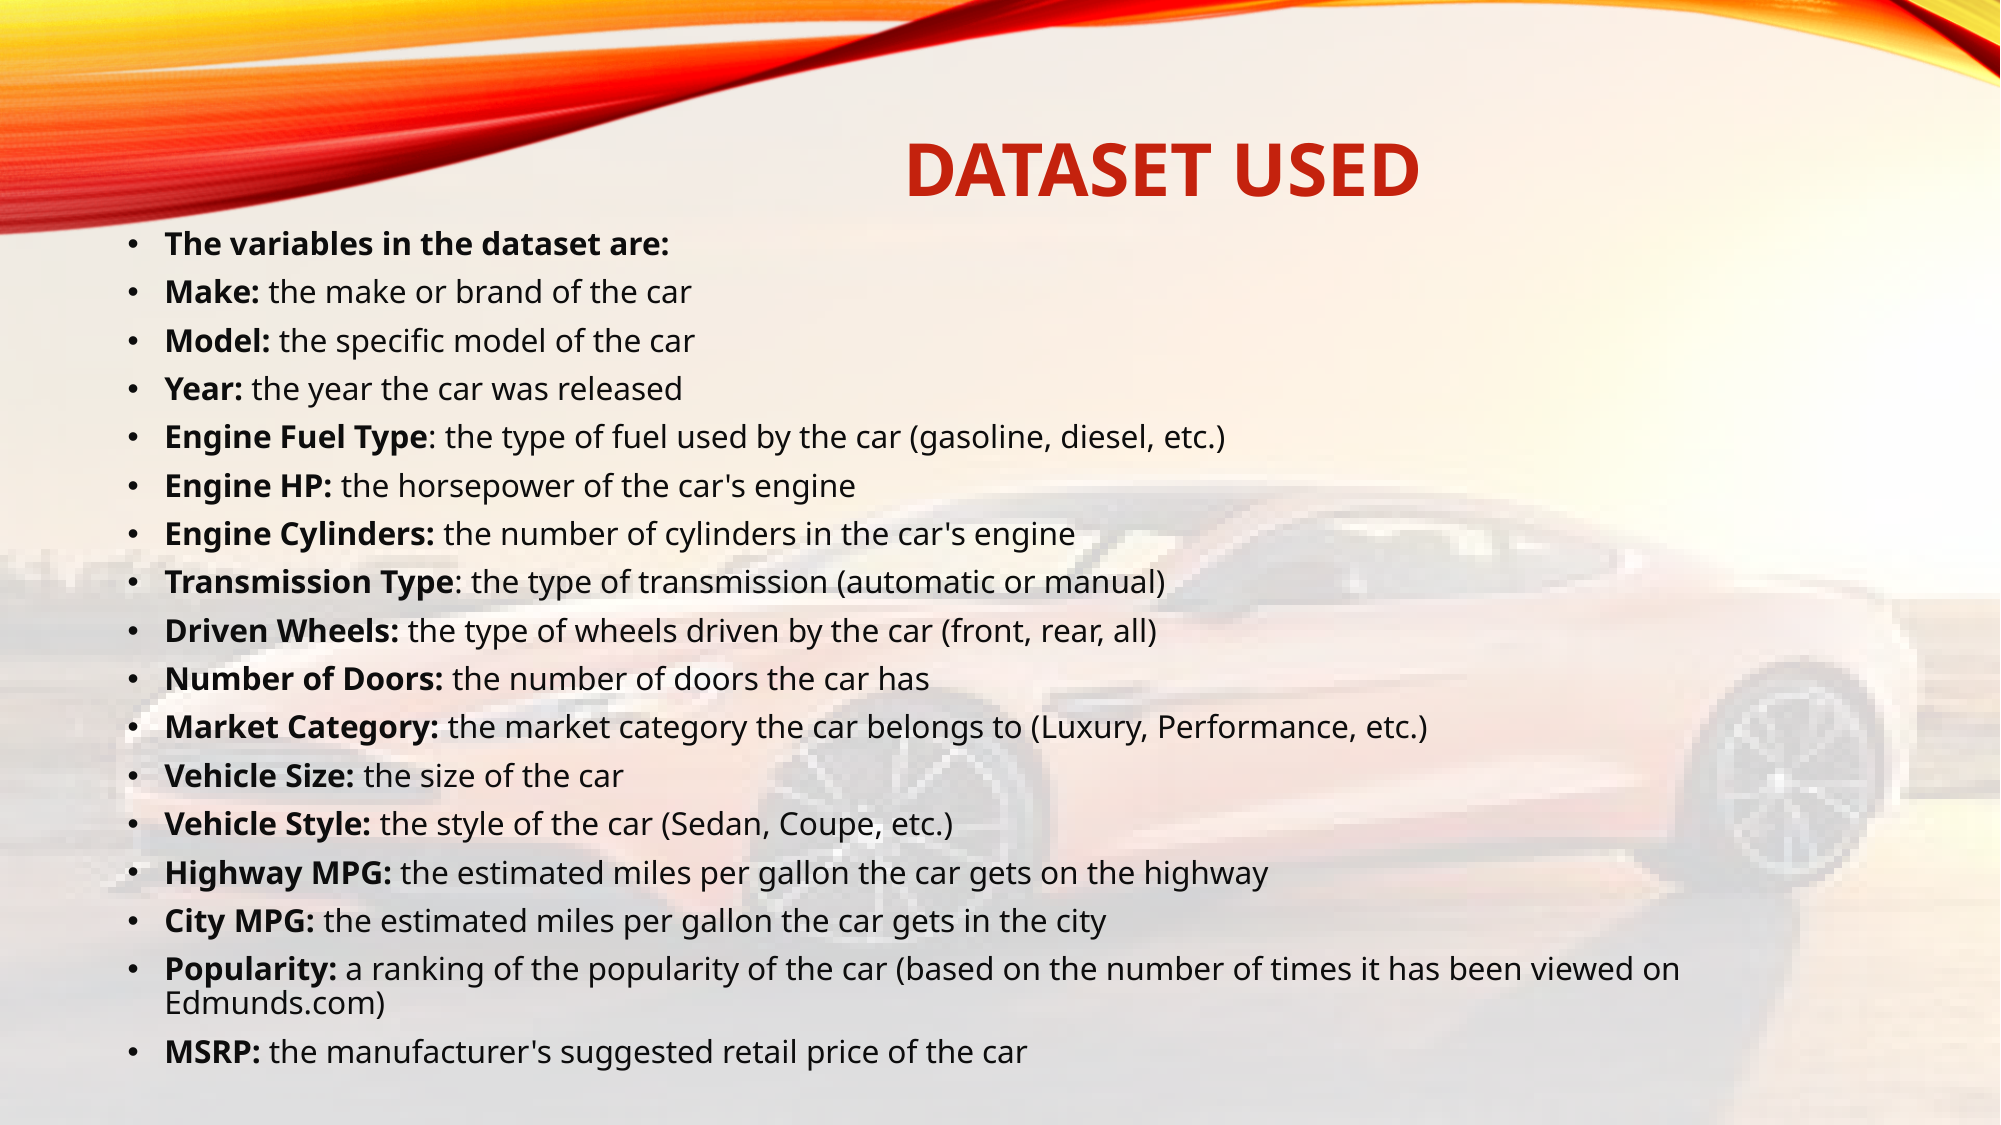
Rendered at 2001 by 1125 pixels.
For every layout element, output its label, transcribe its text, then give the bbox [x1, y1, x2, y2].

title DataSet Used [835, 125, 1438, 220]
picture [0, 0, 2000, 237]
list The variables in the dataset are: Make: the make or brand of the car Model: the specific model of the car Year: the year the car was released Engine Fuel Type: the type of fuel used by the car (gasoline, diesel, etc.) Engine HP: the horsepower of the car's engine Engine Cylinders: the number of cylinders in the car's engine Transmission Type: the type of transmission (automatic or manual) Driven Wheels: the type of wheels driven by the car (front, rear, all) Number of Doors: the number of doors the car has Market Category: the market category the car belongs to (Luxury, Performance, etc.) Vehicle Size: the size of the car Vehicle Style: the style of the car (Sedan, Coupe, etc.) Highway MPG: the estimated miles per gallon the car gets on the highway City MPG: the estimated miles per gallon the car gets in the city Popularity: a ranking of the popularity of the car (based on the number of times it has been viewed on Edmunds.com) MSRP: the manufacturer's suggested retail price of the car [112, 220, 1888, 1089]
